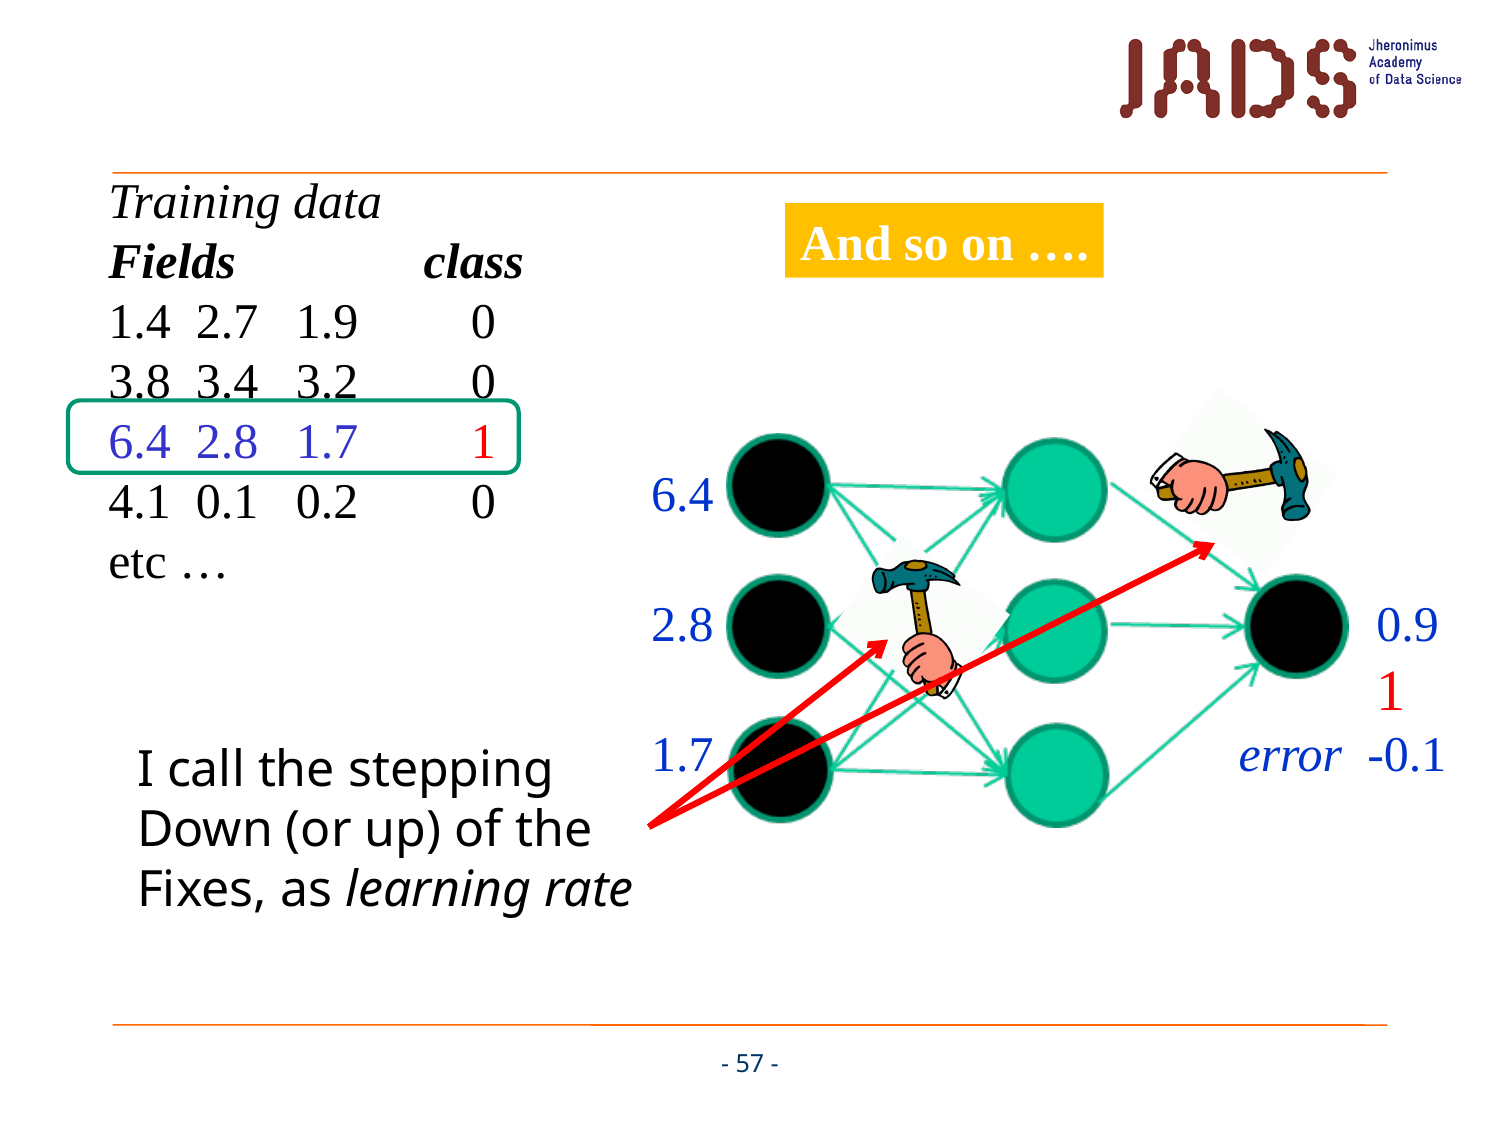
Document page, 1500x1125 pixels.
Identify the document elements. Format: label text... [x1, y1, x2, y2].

text_box I call the stepping Down (or up) of the Fixes, as learning rate [122, 729, 649, 925]
picture [726, 387, 1349, 829]
slide_number - 57 - [670, 1039, 830, 1078]
text_box And so on …. [785, 203, 1104, 278]
text_box 6.4 2.8 0.9 1 1.7 error -0.1 [636, 454, 720, 789]
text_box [658, 542, 1216, 829]
text_box [65, 398, 521, 475]
picture [1080, 0, 1500, 157]
text_box Training data Fields class 1.4 2.7 1.9 0 3.8 3.4 3.2 0 6.4 2.8 1.7 1 4.1 0.1 0.2 0 etc … [93, 161, 539, 597]
text_box 6.4 2.8 0.9 1 1.7 error -0.1 [1354, 454, 1500, 789]
